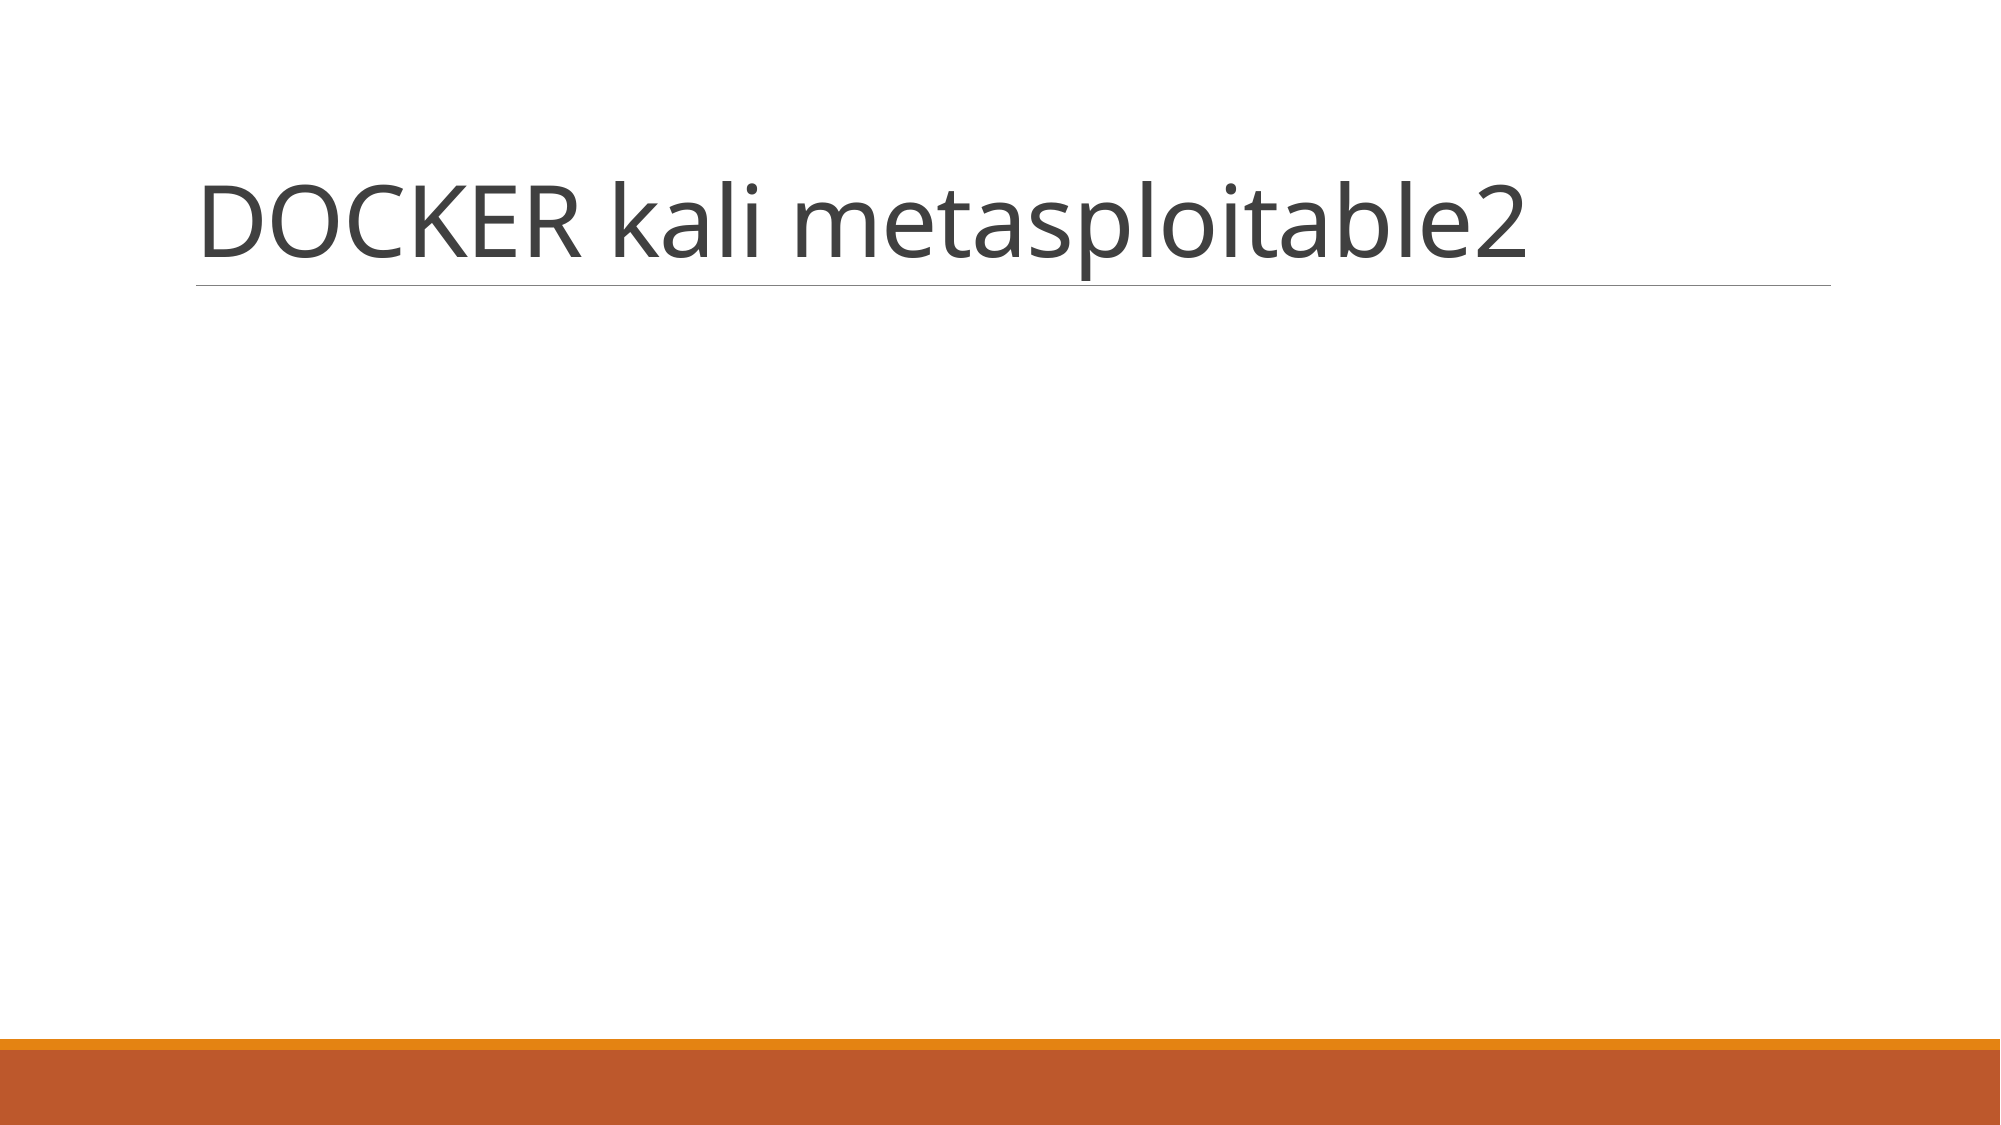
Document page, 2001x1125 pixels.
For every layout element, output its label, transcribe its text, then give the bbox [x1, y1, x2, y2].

title DOCKER kali metasploitable2 [180, 47, 1830, 285]
